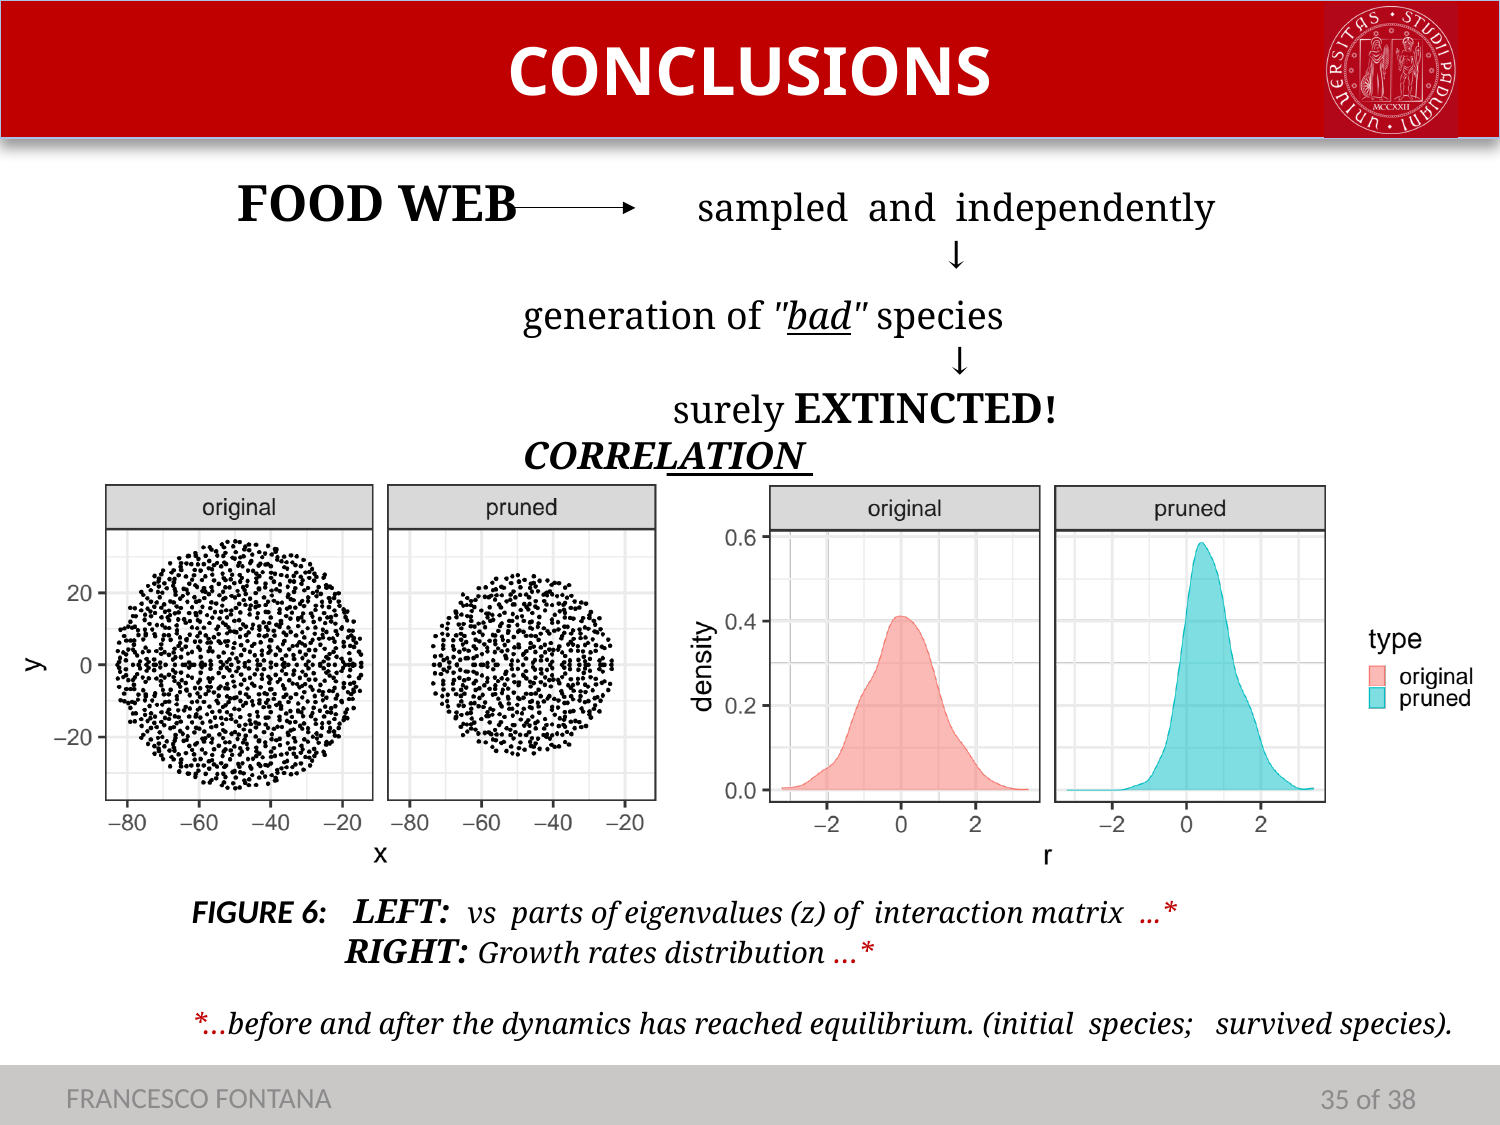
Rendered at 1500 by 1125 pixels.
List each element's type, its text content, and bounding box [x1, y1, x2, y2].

text_box Conclusions [0, 0, 1500, 139]
picture [1324, 3, 1458, 138]
footer Francesco Fontana [0, 1067, 399, 1125]
slide_number 35 of 38 [1286, 1068, 1432, 1125]
picture [6, 470, 667, 881]
text_box [0, 1064, 1500, 1125]
picture [676, 471, 1500, 884]
